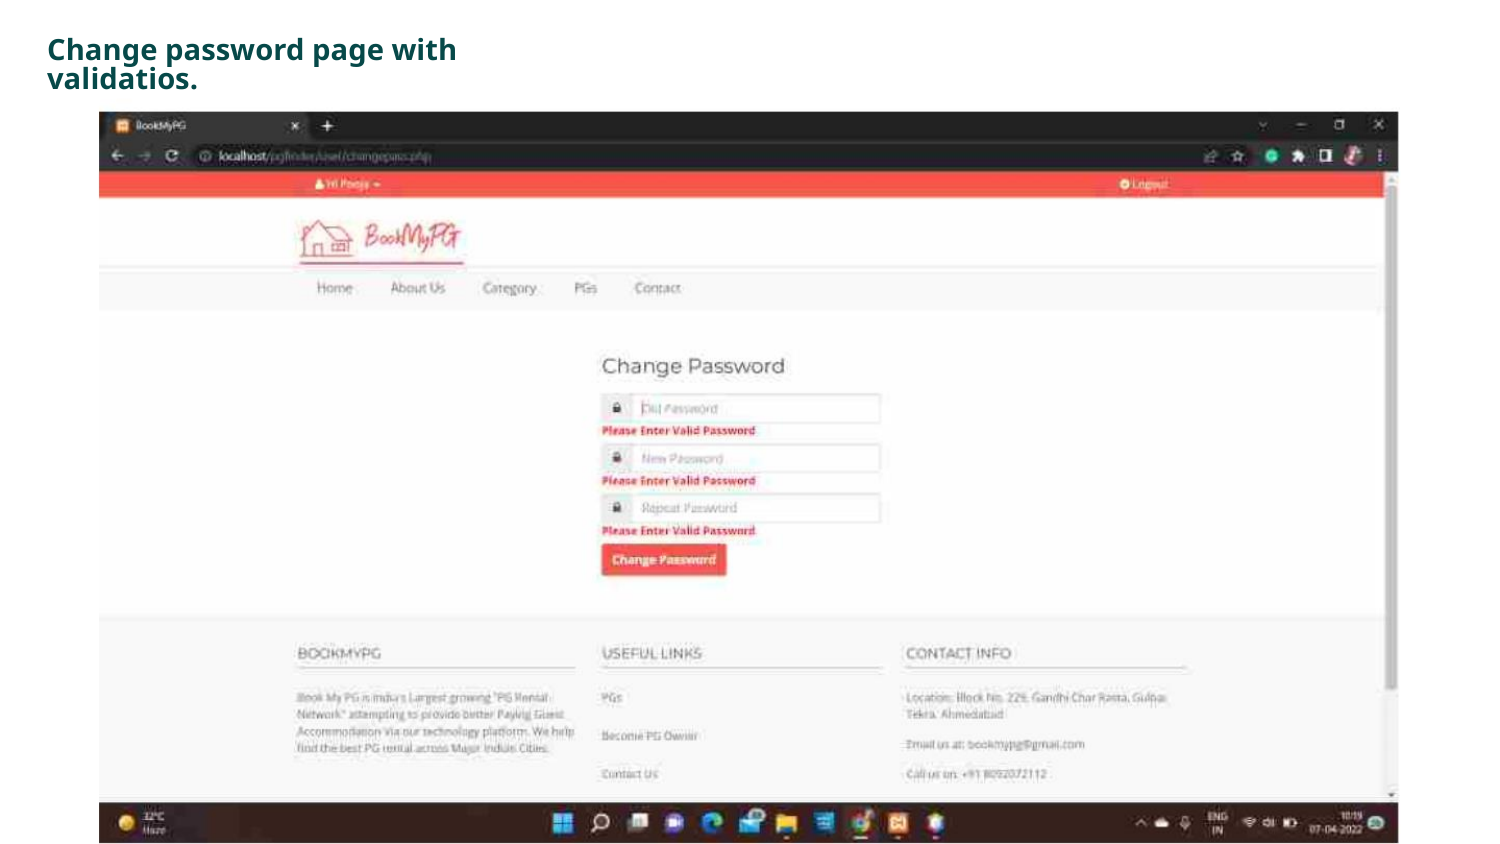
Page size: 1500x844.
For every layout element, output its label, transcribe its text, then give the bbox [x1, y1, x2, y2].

text_box [0, 0, 1500, 844]
text_box Change password page with validatios. [47, 37, 607, 96]
